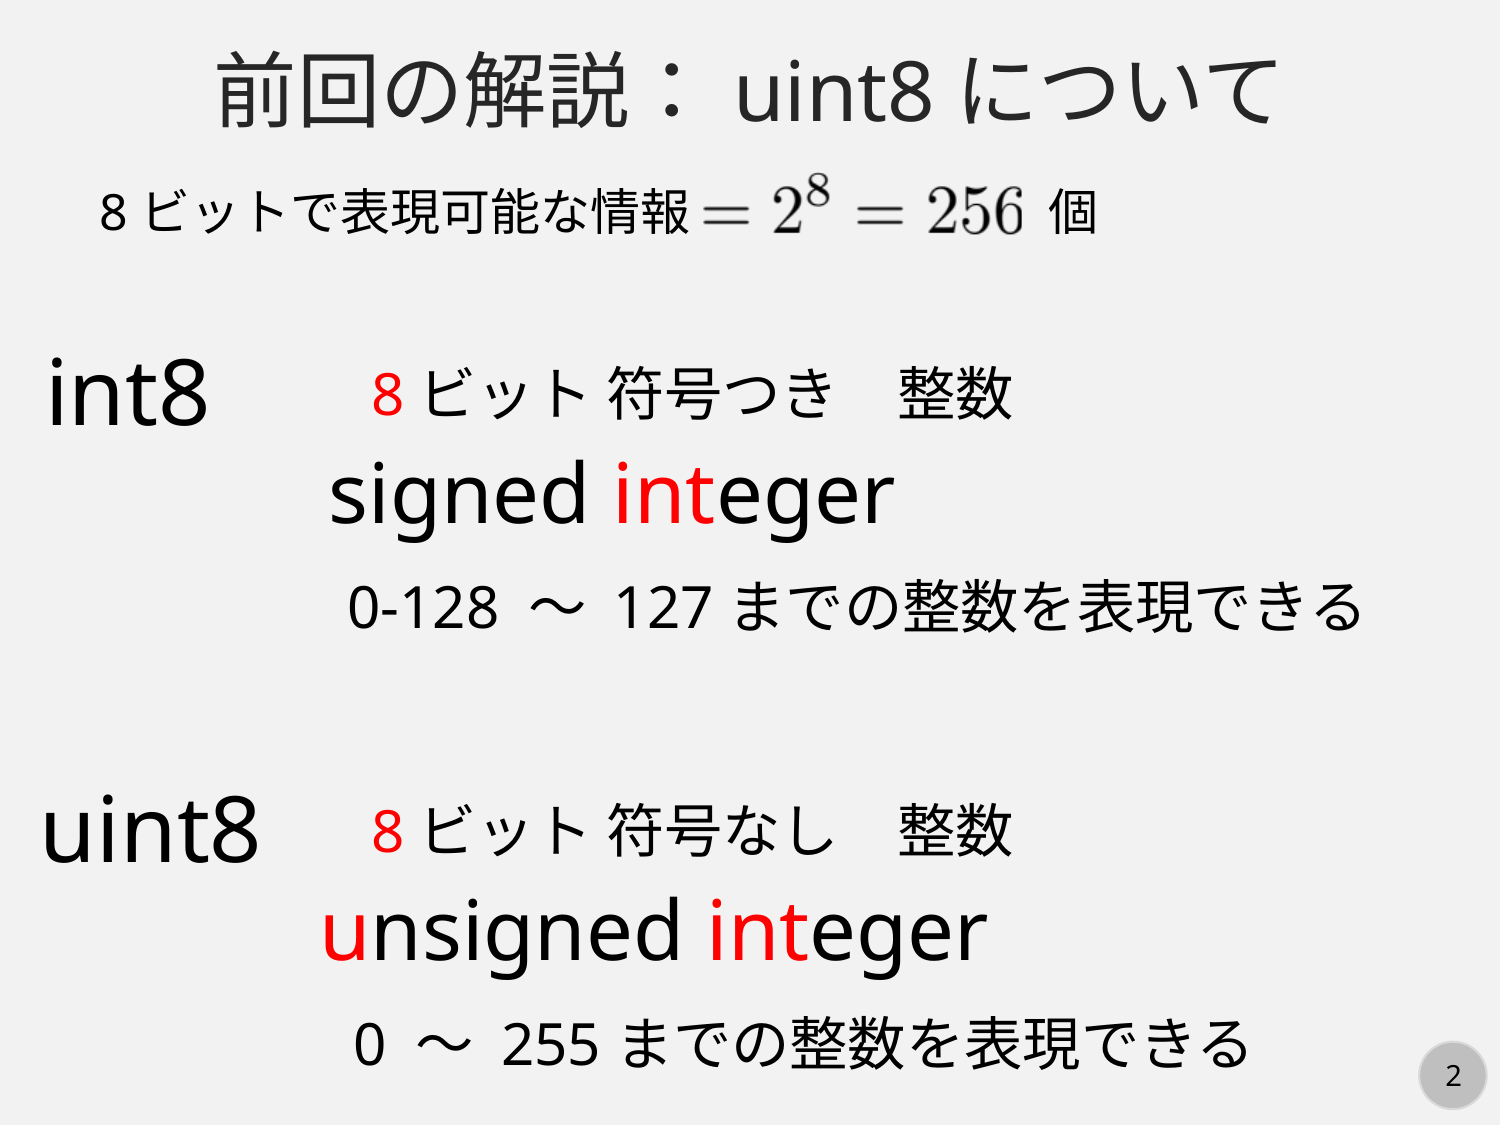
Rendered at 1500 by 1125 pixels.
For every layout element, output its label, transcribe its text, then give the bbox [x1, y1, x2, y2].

text_box signed integer [313, 432, 911, 548]
list 前回の解説：uint8について [0, 31, 1500, 155]
text_box 個 [1033, 172, 1114, 248]
text_box int8 [30, 326, 226, 451]
picture [702, 172, 1022, 235]
text_box 0 〜 255までの整数を表現できる [338, 999, 1270, 1085]
text_box 0-128 〜 127までの整数を表現できる [333, 562, 1383, 648]
text_box 8ビットで表現可能な情報 [85, 172, 717, 248]
text_box 8ビット 符号つき 整数 [356, 349, 1029, 435]
text_box 8ビット 符号なし 整数 [356, 786, 1029, 872]
text_box unsigned integer [304, 869, 1005, 985]
text_box uint8 [25, 763, 278, 888]
